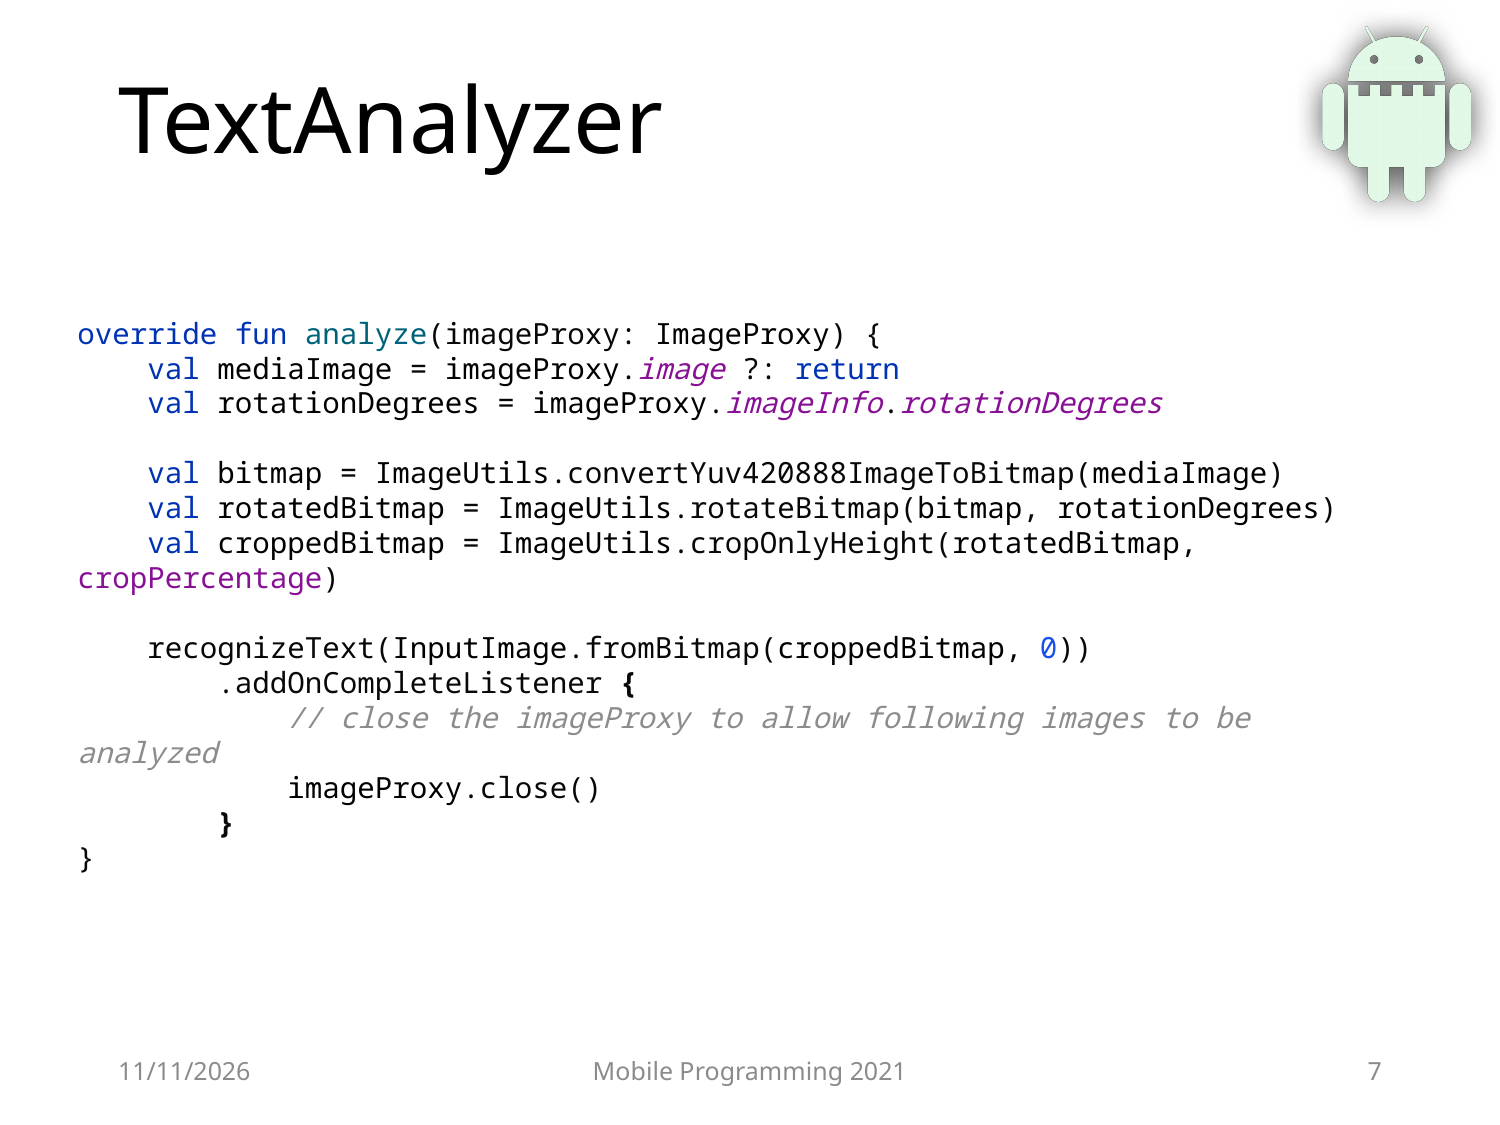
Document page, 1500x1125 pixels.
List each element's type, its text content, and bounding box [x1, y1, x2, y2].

title TextAnalyzer [103, 59, 1397, 188]
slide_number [103, 1042, 441, 1103]
list override fun analyze(imageProxy: ImageProxy) { val mediaImage = imageProxy.image ?: return val rotationDegrees = imageProxy.imageInfo.rotationDegrees val bitmap = ImageUtils.convertYuv420888ImageToBitmap(mediaImage) val rotatedBitmap = ImageUtils.rotateBitmap(bitmap, rotationDegrees) val croppedBitmap = ImageUtils.cropOnlyHeight(rotatedBitmap, cropPercentage) recognizeText(InputImage.fromBitmap(croppedBitmap, 0)) .addOnCompleteListener { // close the imageProxy to allow following images to be analyzed imageProxy.close() } } [62, 268, 1397, 921]
picture [1318, 22, 1475, 206]
footer Mobile Programming 2021 [496, 1042, 1004, 1103]
slide_number 7 [1059, 1042, 1397, 1103]
